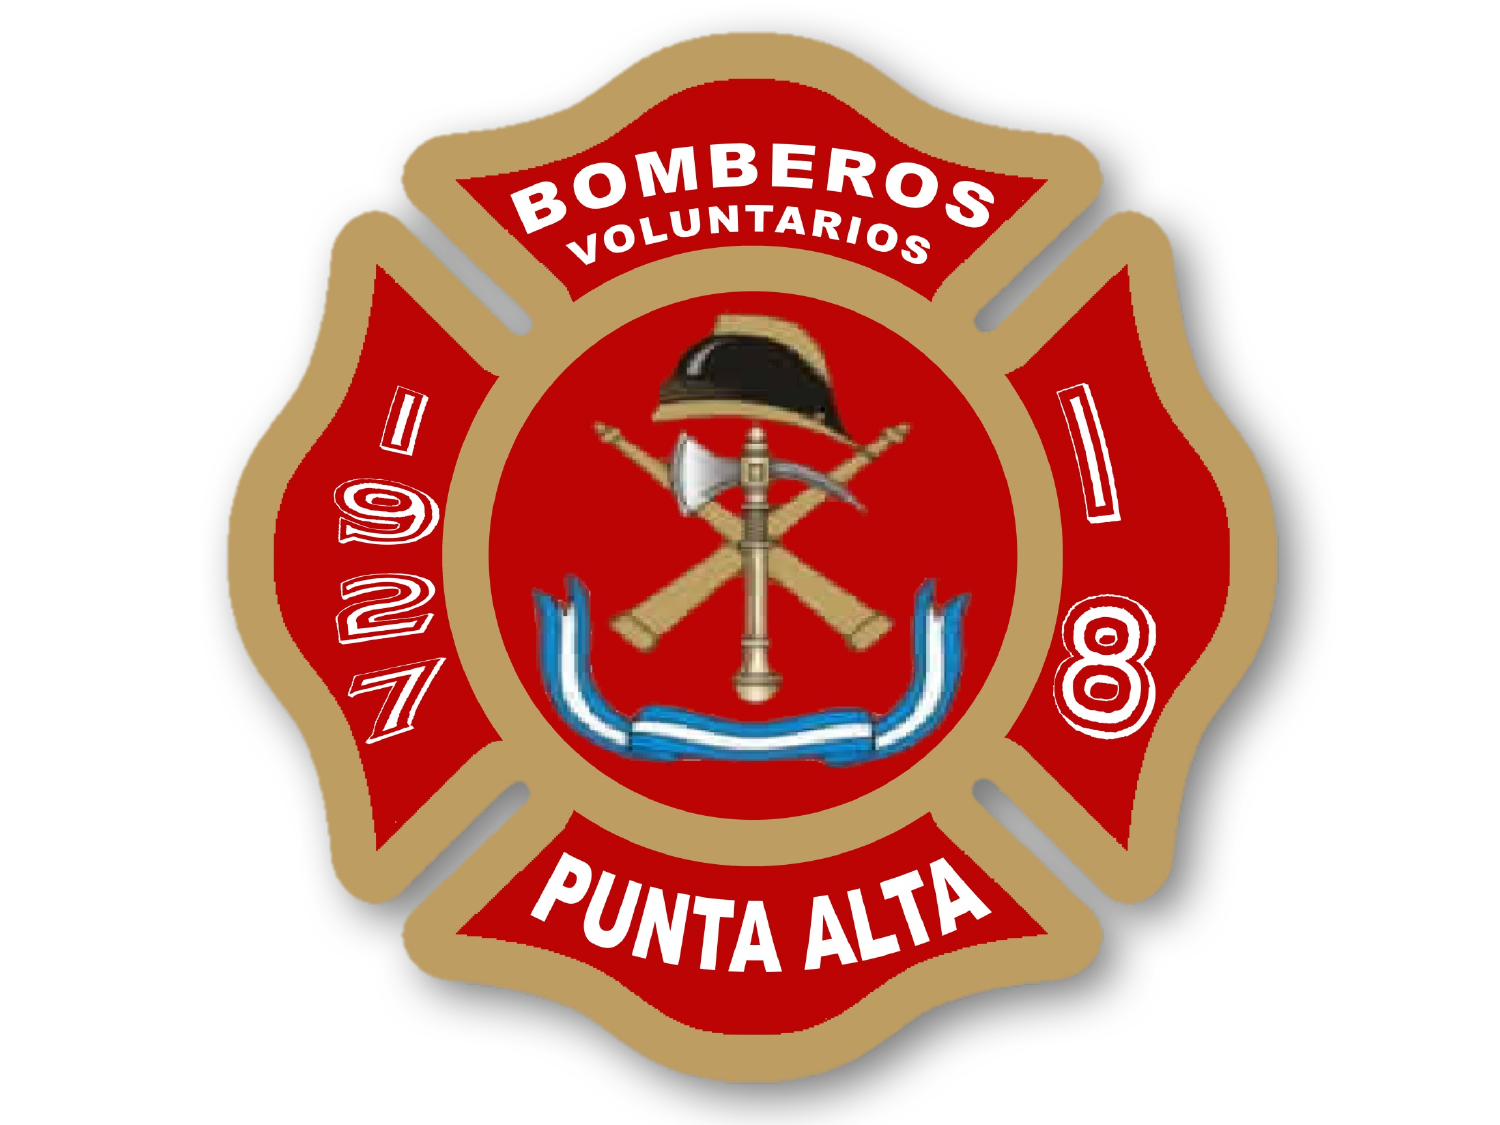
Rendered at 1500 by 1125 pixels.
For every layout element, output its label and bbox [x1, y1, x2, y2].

picture [194, 0, 1306, 1111]
